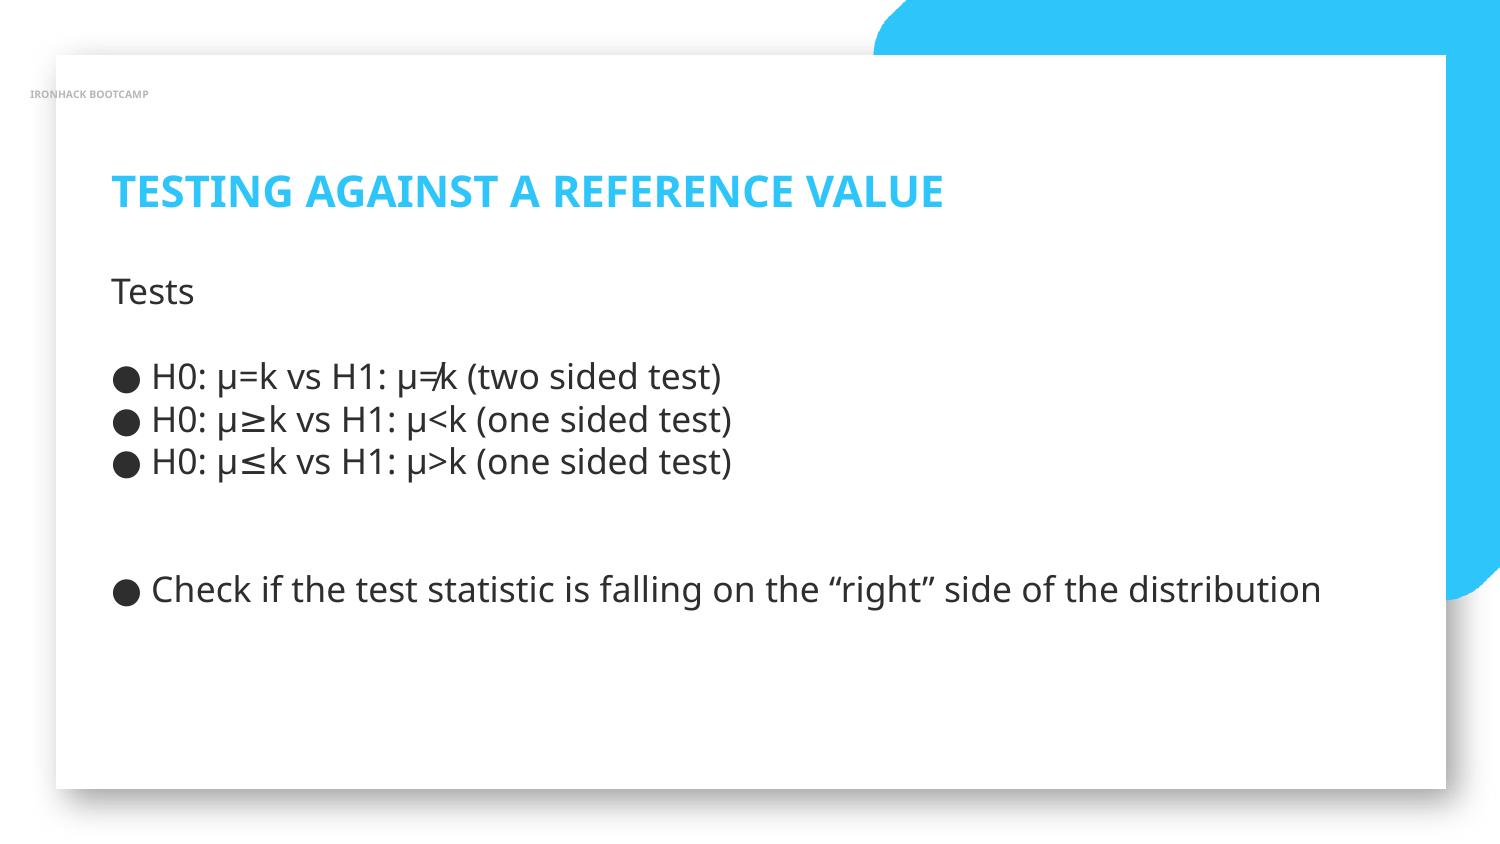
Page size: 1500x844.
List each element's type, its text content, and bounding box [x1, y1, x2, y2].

text_box IRONHACK BOOTCAMP [15, 71, 354, 108]
picture [0, 0, 1500, 844]
text_box TESTING AGAINST A REFERENCE VALUE Tests ● H0: μ=k vs H1: μ≠k (two sided test) ● H0: μ≥k vs H1: μ<k (one sided test) ● H0: μ≤k vs H1: μ>k (one sided test) ● Check if the test statistic is falling on the “right” side of the distribution [96, 149, 1417, 266]
